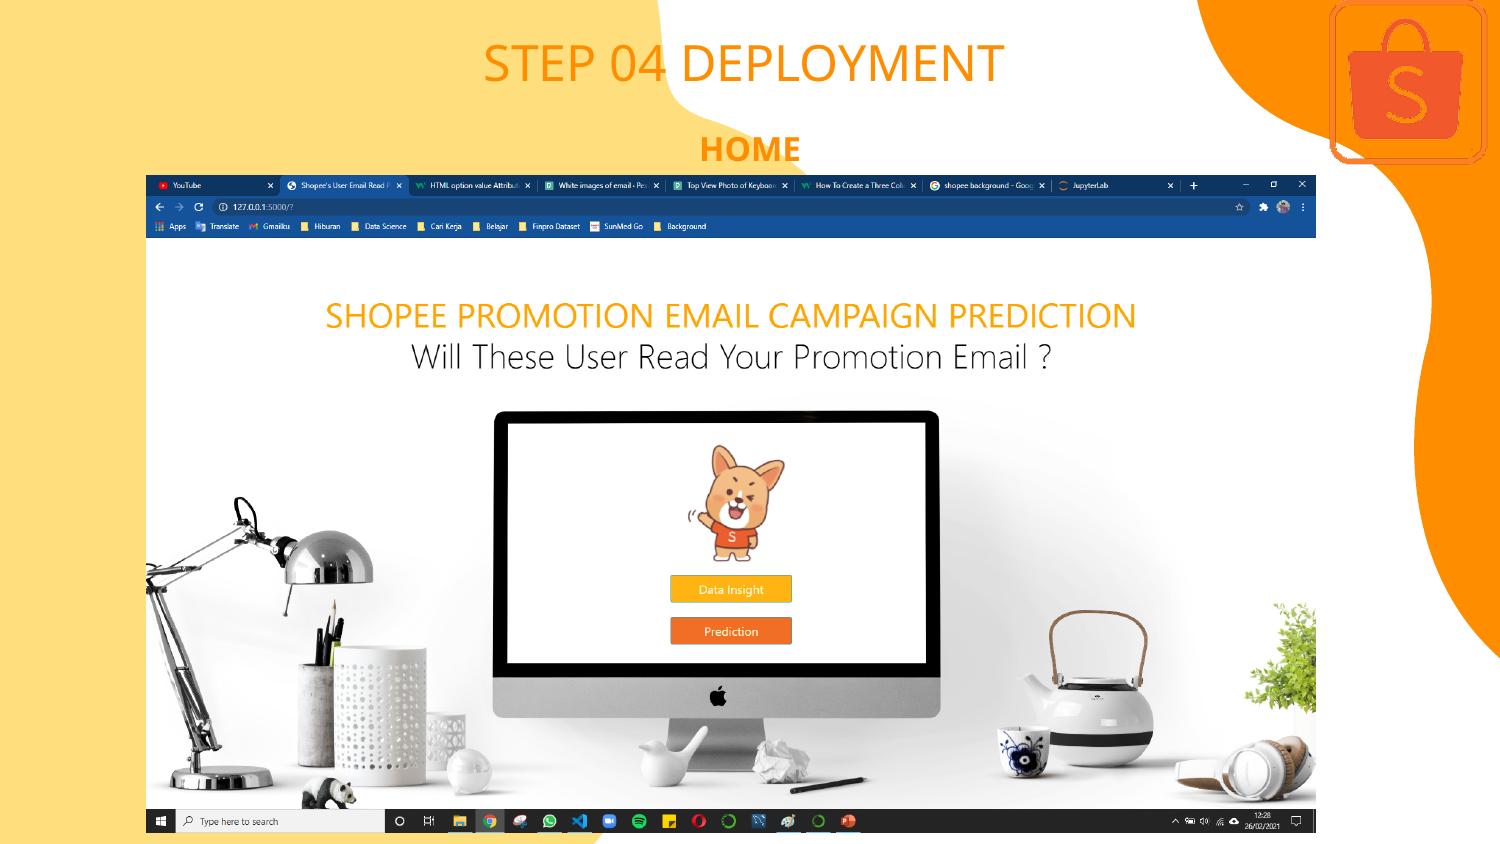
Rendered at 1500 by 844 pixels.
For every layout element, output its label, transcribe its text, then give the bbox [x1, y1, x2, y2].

picture [146, 0, 1500, 834]
title STEP 04 DEPLOYMENT [404, 0, 1085, 106]
text_box HOME [371, 106, 1129, 174]
